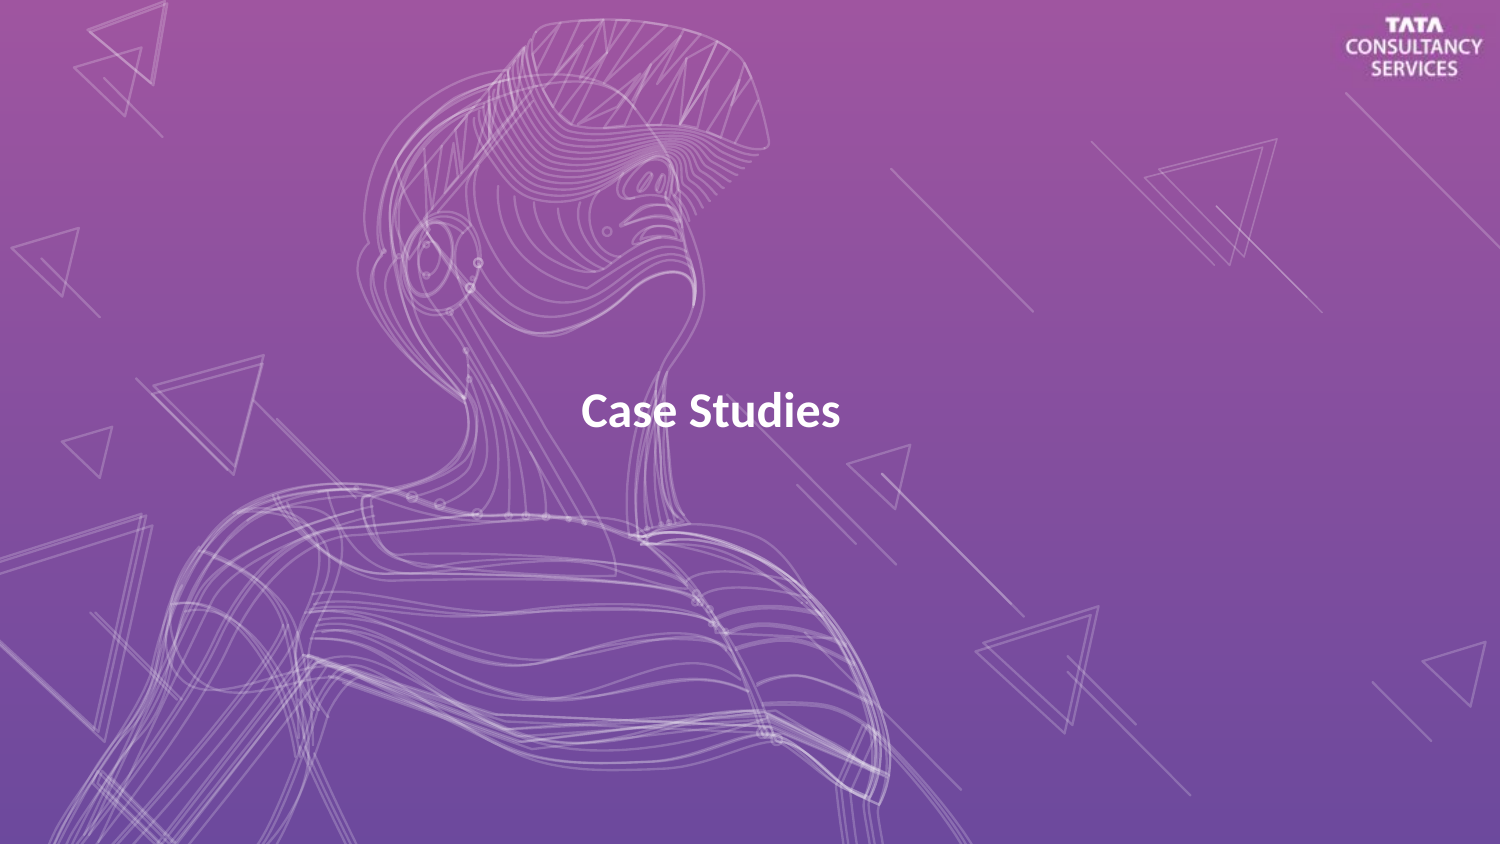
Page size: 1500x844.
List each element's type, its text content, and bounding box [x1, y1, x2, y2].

text_box Case Studies [0, 369, 1422, 445]
picture [1330, 3, 1496, 88]
